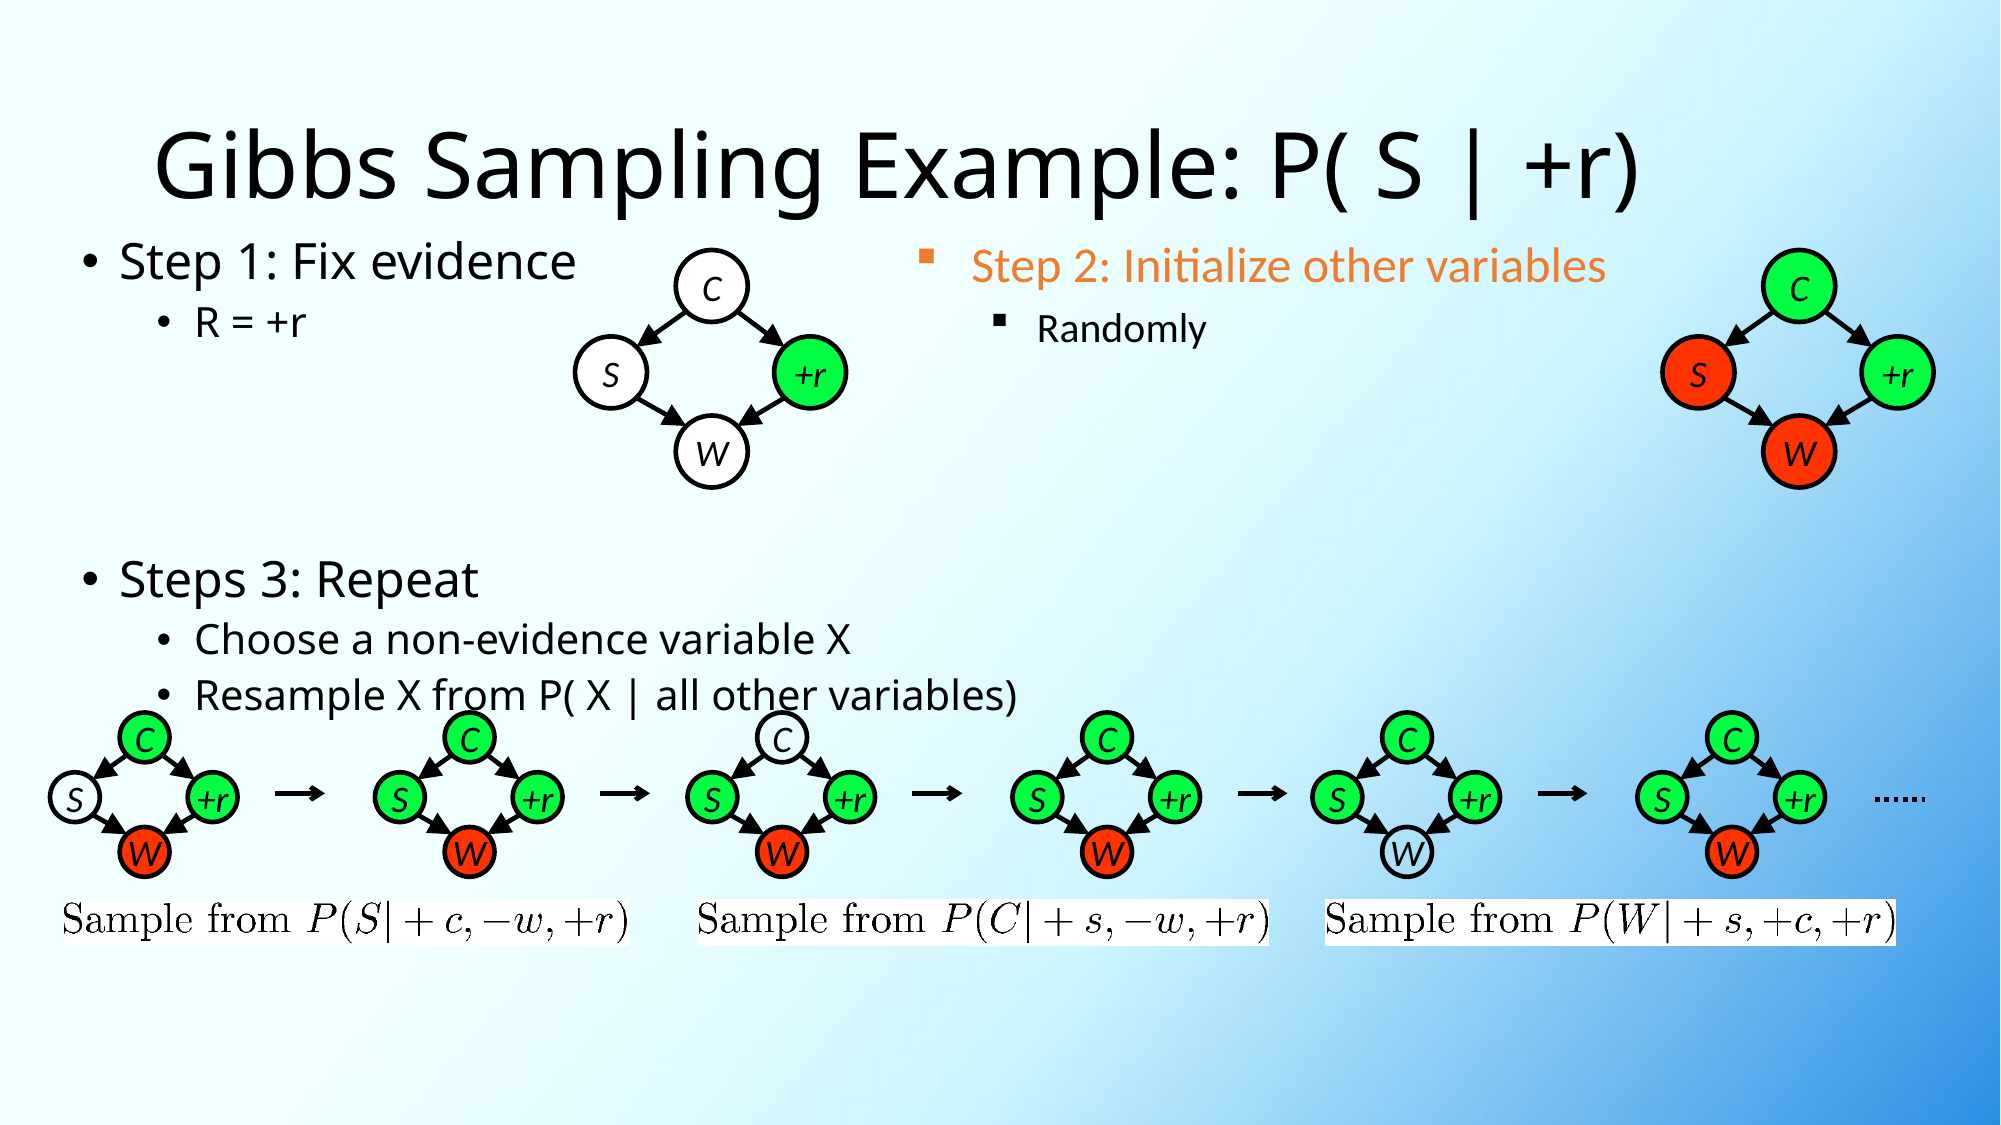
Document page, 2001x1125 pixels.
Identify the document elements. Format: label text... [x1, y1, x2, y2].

text_box Step 2: Initialize other variables Randomly [1138, 224, 1971, 1001]
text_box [574, 249, 846, 488]
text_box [1012, 712, 1200, 877]
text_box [1637, 712, 1825, 877]
picture [0, 0, 2001, 1125]
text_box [49, 712, 238, 877]
title Gibbs Sampling Example: P( S | +r) [137, 59, 1863, 278]
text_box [1312, 712, 1500, 877]
list Step 1: Fix evidence R = +r Steps 3: Repeat Choose a non-evidence variable X Resample X from P( X | all other variables) [66, 229, 1138, 1005]
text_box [374, 712, 563, 877]
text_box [687, 712, 875, 877]
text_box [1662, 249, 1934, 488]
